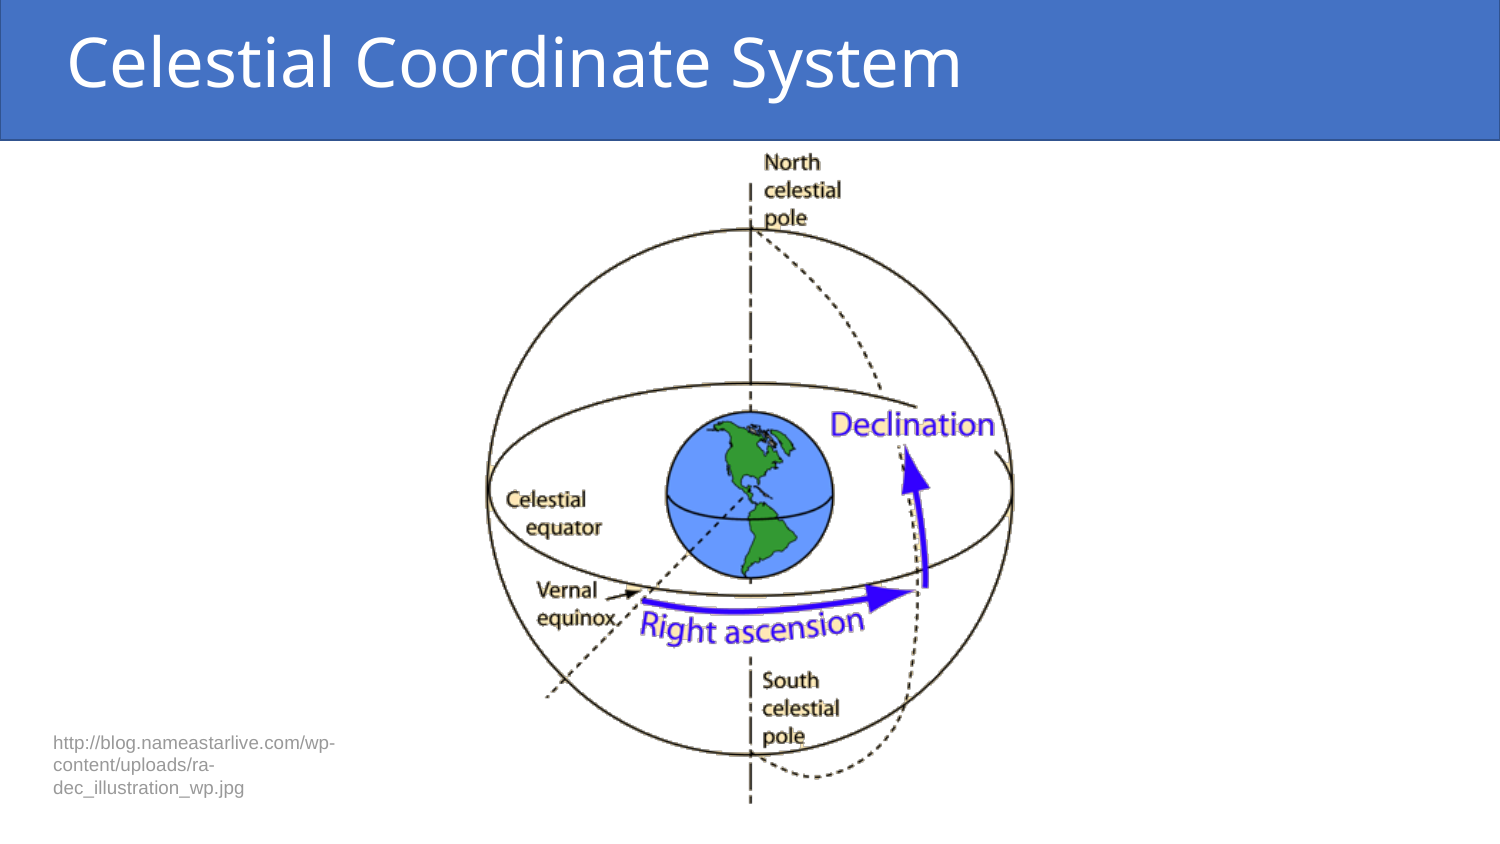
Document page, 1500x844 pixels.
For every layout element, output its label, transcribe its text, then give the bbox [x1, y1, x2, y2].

text_box Celestial Coordinate System [51, 13, 1449, 108]
text_box [0, 0, 1500, 140]
picture [464, 139, 1036, 811]
text_box http://blog.nameastarlive.com/wp-content/uploads/ra-dec_illustration_wp.jpg [38, 715, 405, 812]
